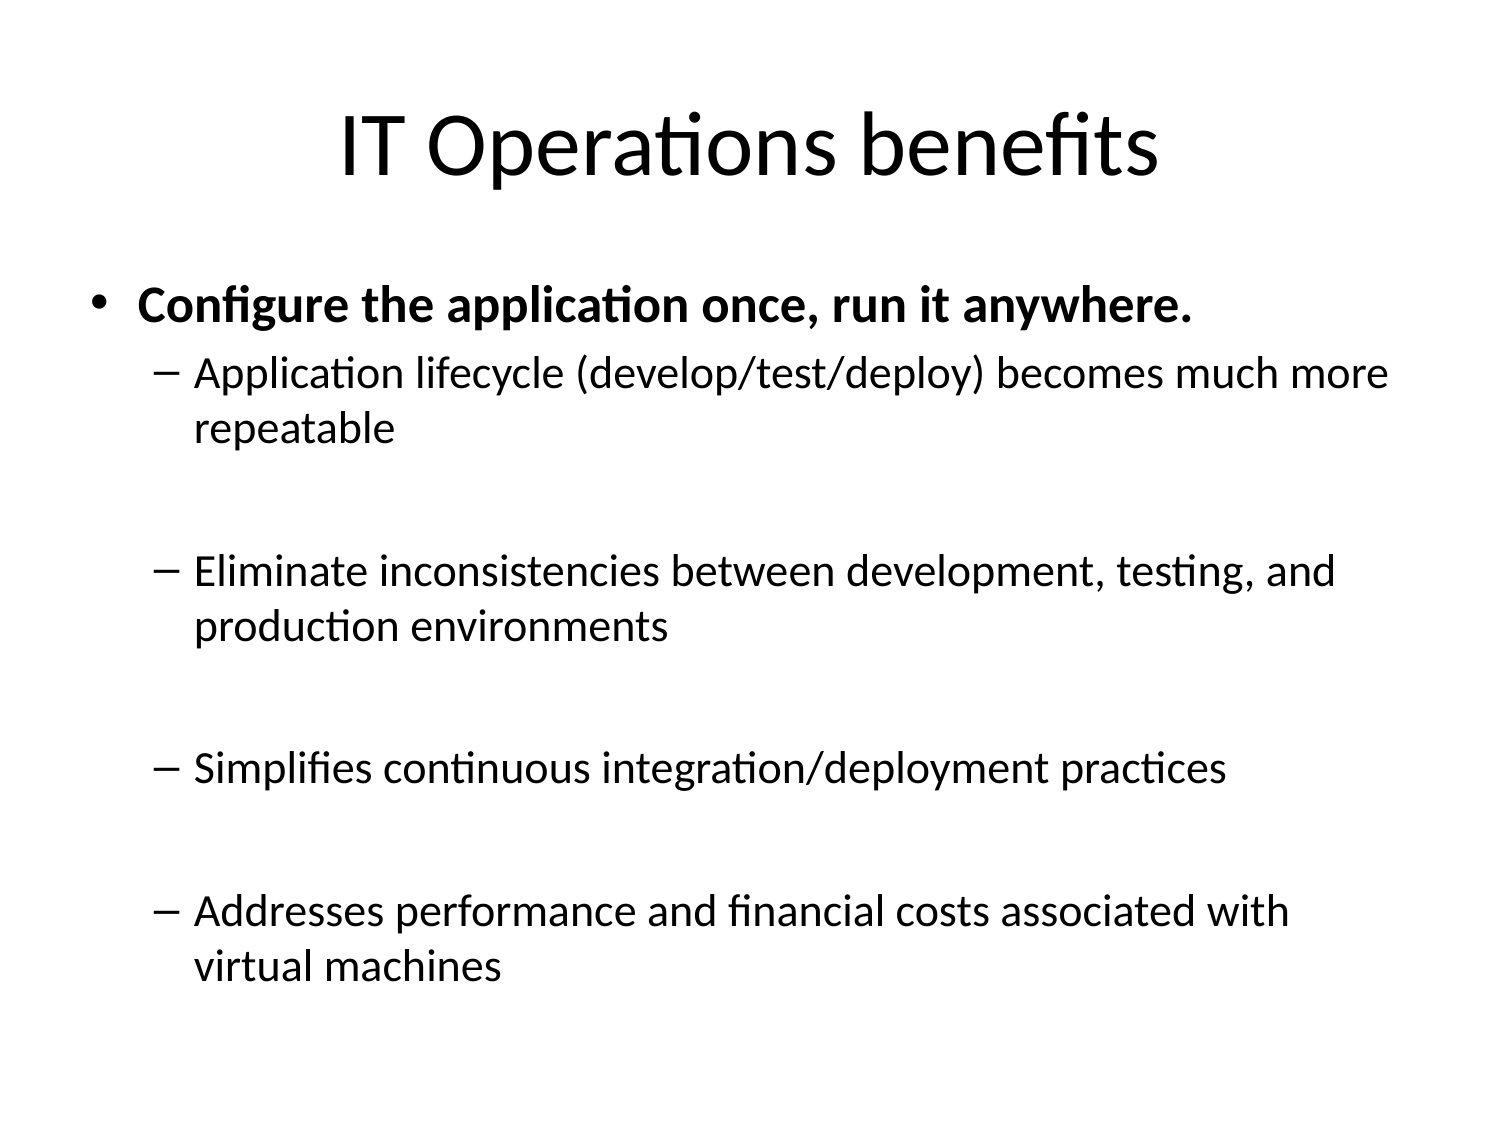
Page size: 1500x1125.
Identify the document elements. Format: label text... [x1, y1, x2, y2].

title IT Operations benefits [75, 45, 1425, 233]
list Configure the application once, run it anywhere. Application lifecycle (develop/test/deploy) becomes much more repeatable Eliminate inconsistencies between development, testing, and production environments Simplifies continuous integration/deployment practices Addresses performance and financial costs associated with virtual machines [75, 262, 1425, 1005]
